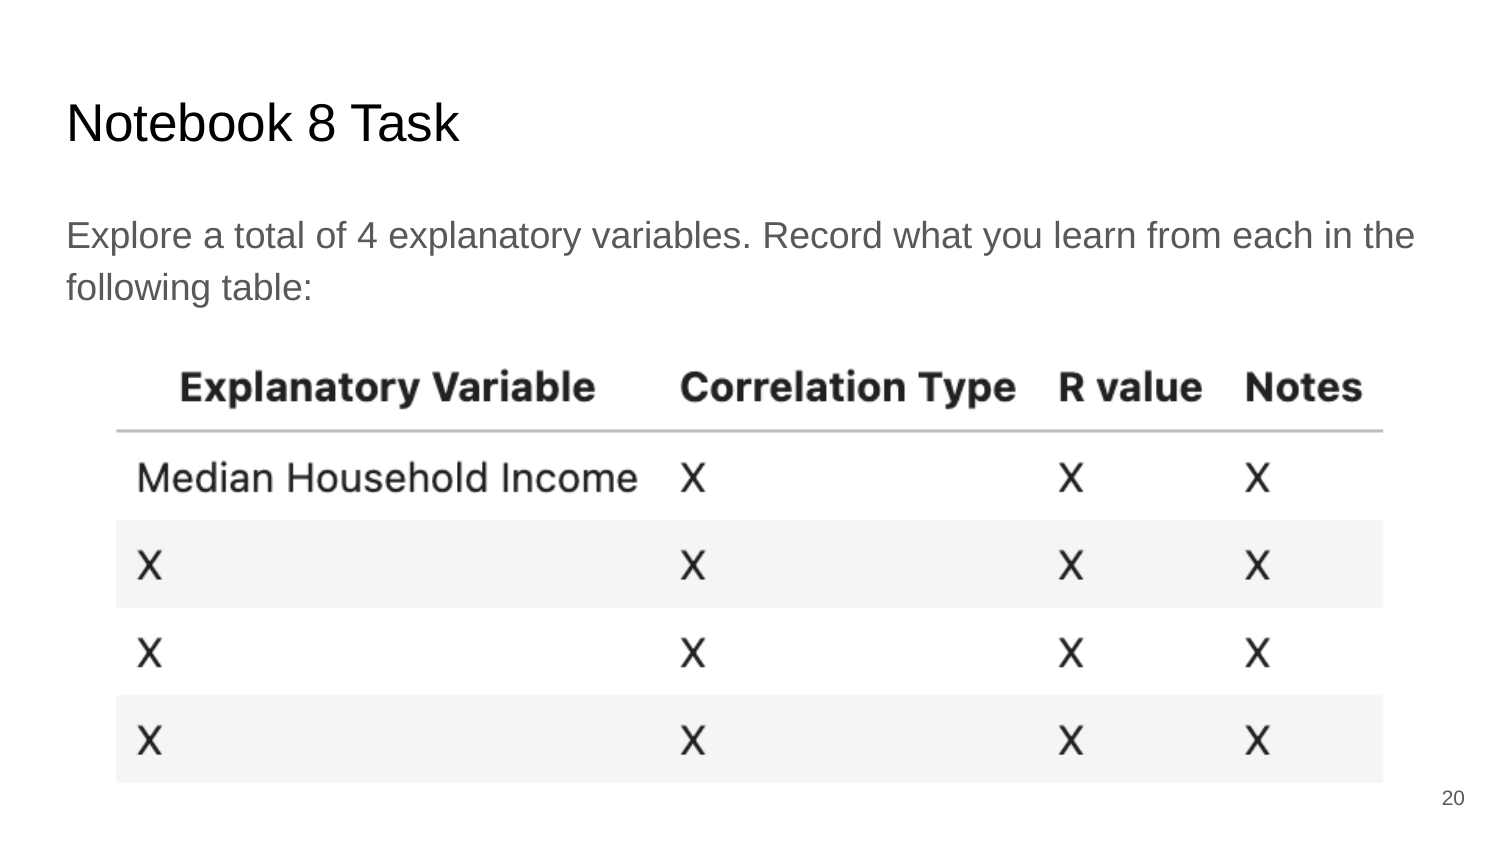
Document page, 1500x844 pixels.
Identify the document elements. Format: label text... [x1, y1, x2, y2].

title Notebook 8 Task [51, 72, 1449, 167]
slide_number ‹#› [1389, 764, 1480, 830]
list Explore a total of 4 explanatory variables. Record what you learn from each in the following table: [51, 189, 1449, 750]
picture [76, 327, 1424, 816]
